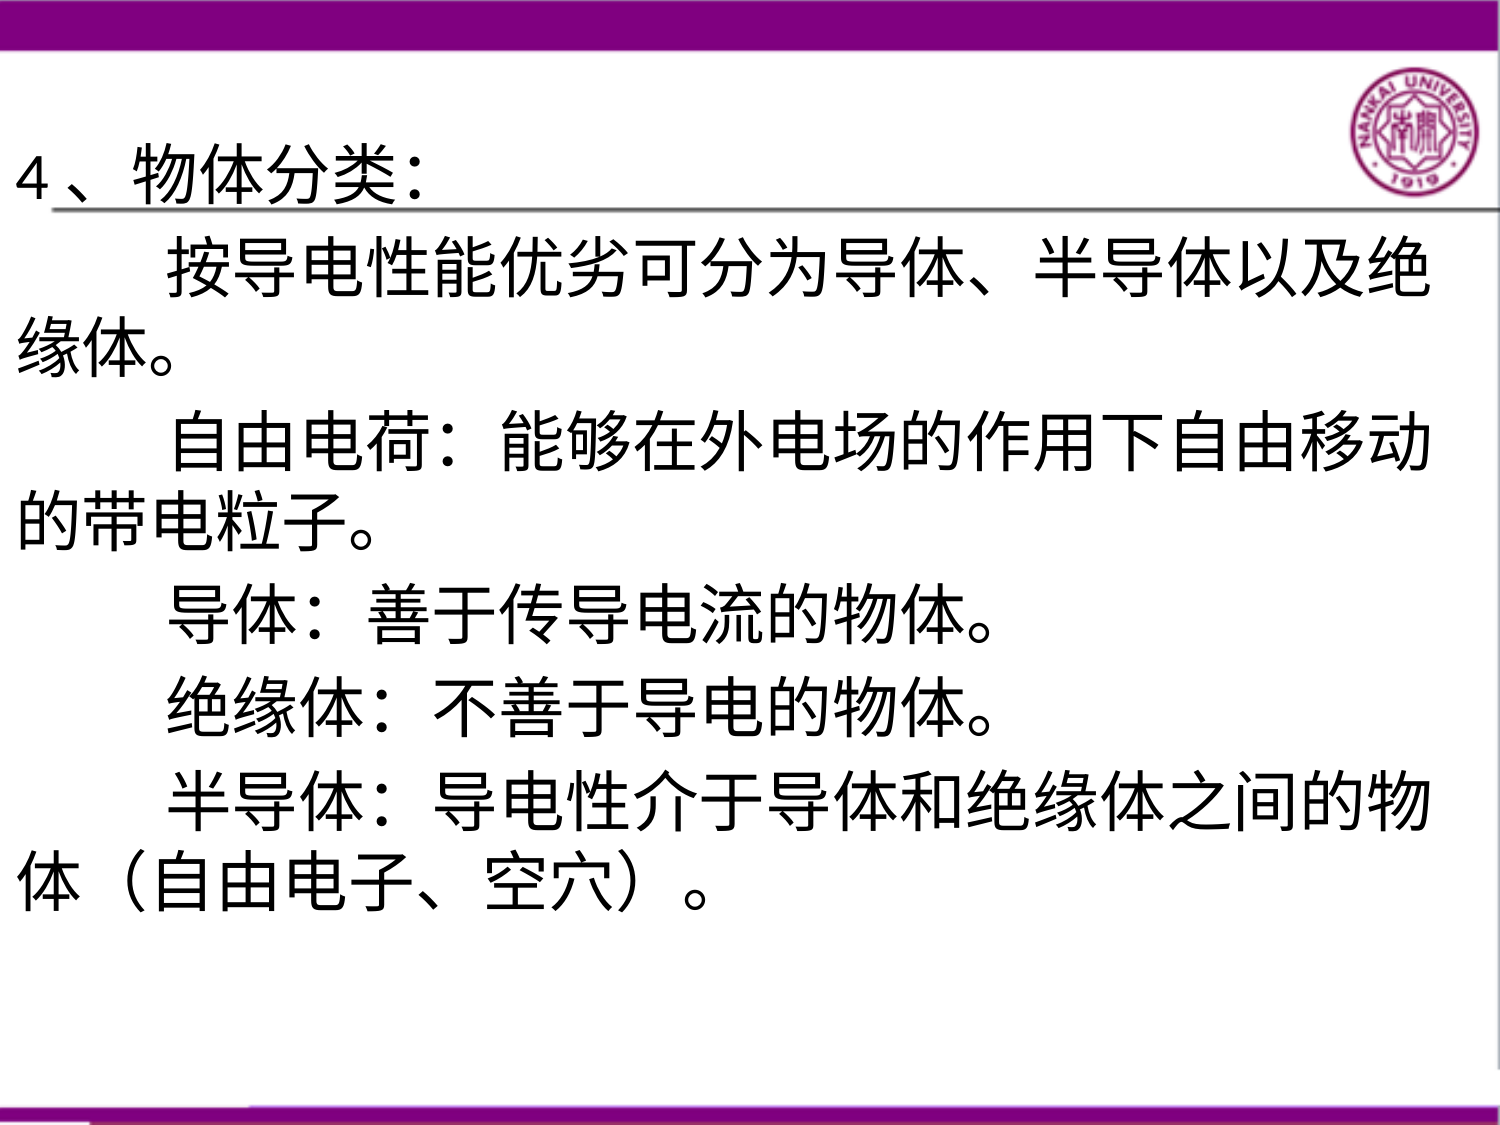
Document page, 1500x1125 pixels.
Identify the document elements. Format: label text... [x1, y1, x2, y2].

picture [0, 1106, 1500, 1125]
picture [0, 0, 1500, 125]
list 4、物体分类： 按导电性能优劣可分为导体、半导体以及绝缘体。 自由电荷：能够在外电场的作用下自由移动的带电粒子。 导体：善于传导电流的物体。 绝缘体：不善于导电的物体。 半导体：导电性介于导体和绝缘体之间的物体（自由电子、空穴）。 [0, 125, 1500, 1106]
